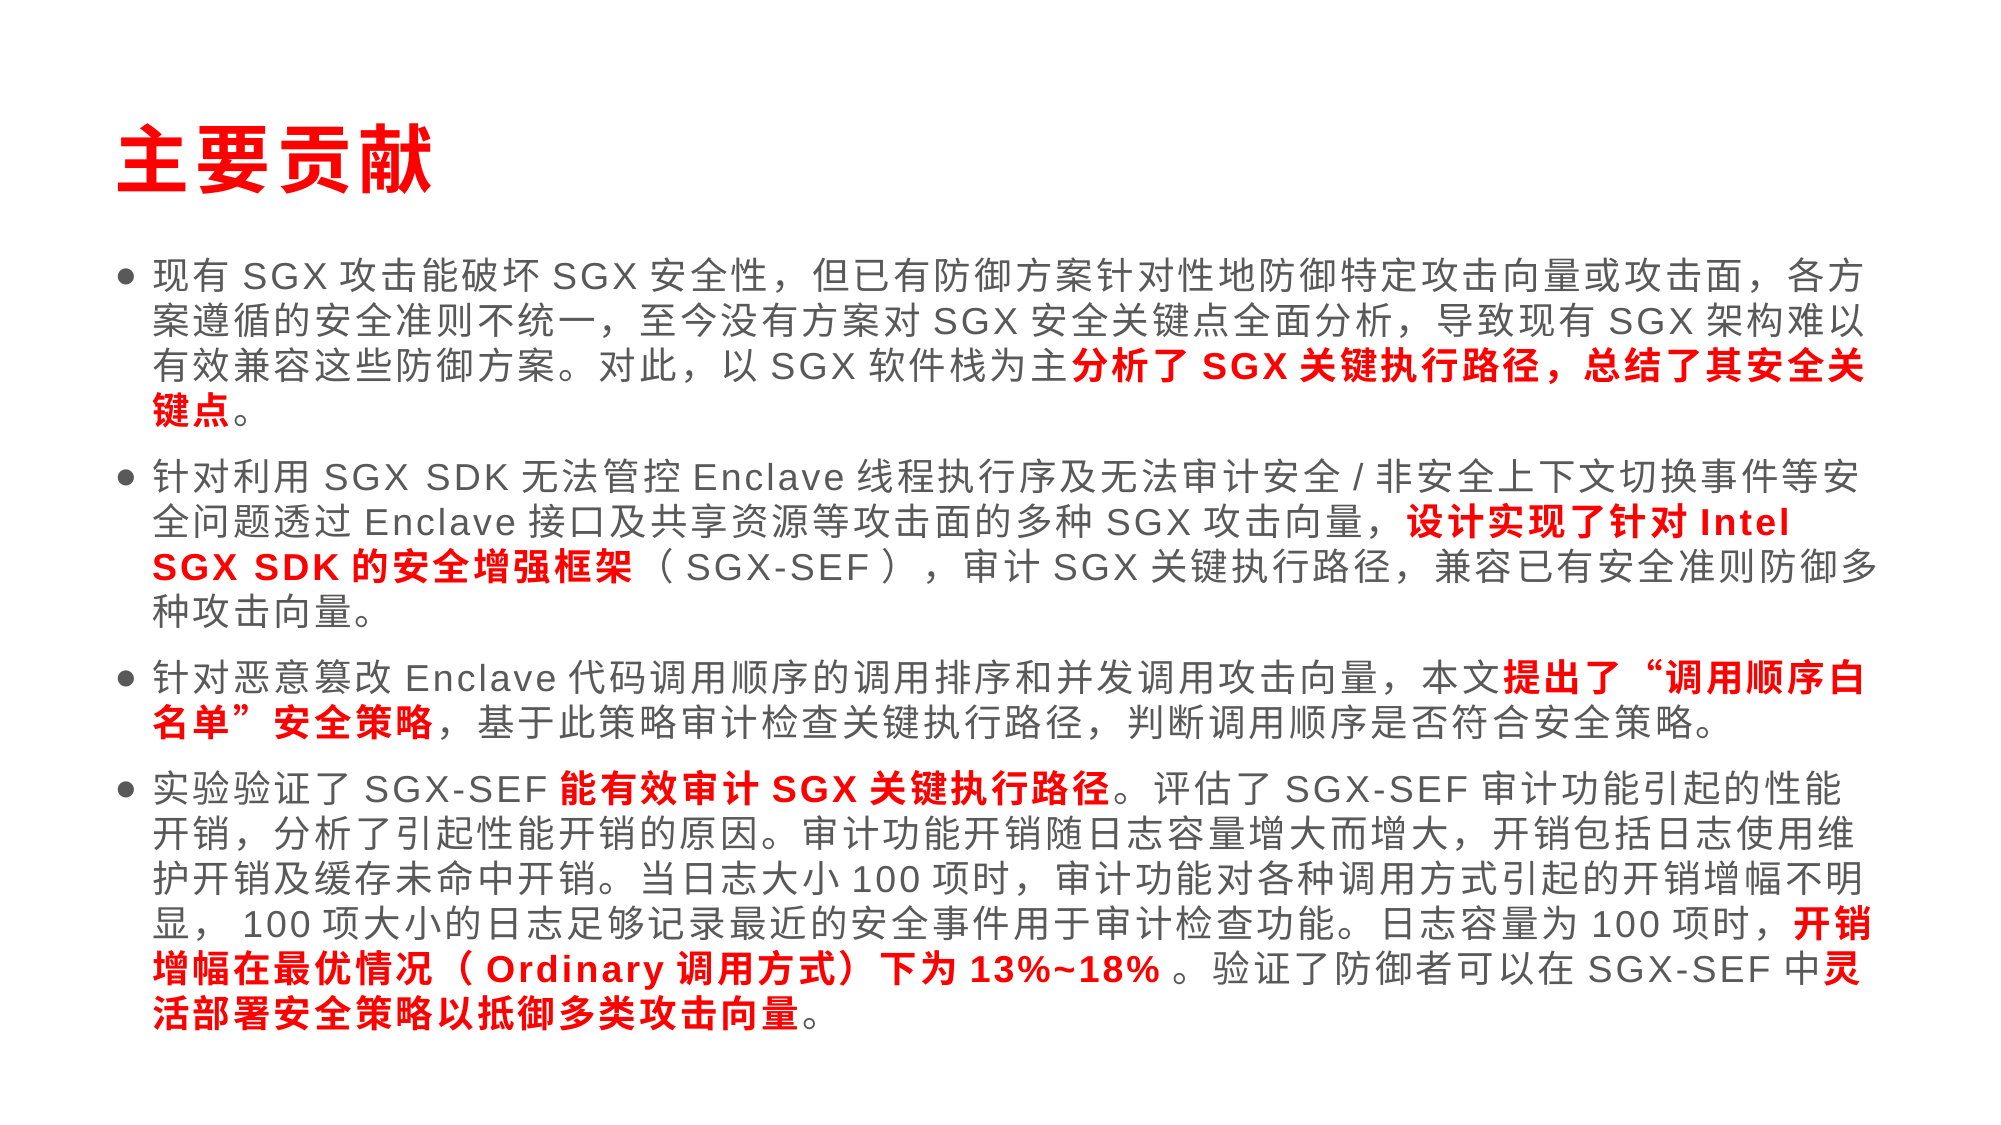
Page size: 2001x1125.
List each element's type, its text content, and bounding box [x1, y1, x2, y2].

title 主要贡献 [99, 99, 1900, 216]
list 现有SGX攻击能破坏SGX安全性，但已有防御方案针对性地防御特定攻击向量或攻击面，各方案遵循的安全准则不统一，至今没有方案对SGX安全关键点全面分析，导致现有SGX架构难以有效兼容这些防御方案。对此，以SGX软件栈为主分析了SGX关键执行路径，总结了其安全关键点。 针对利用SGX SDK无法管控Enclave线程执行序及无法审计安全/非安全上下文切换事件等安全问题透过Enclave接口及共享资源等攻击面的多种SGX攻击向量，设计实现了针对Intel SGX SDK的安全增强框架（SGX-SEF），审计SGX关键执行路径，兼容已有安全准则防御多种攻击向量。 针对恶意篡改Enclave代码调用顺序的调用排序和并发调用攻击向量，本文提出了“调用顺序白名单”安全策略，基于此策略审计检查关键执行路径，判断调用顺序是否符合安全策略。 实验验证了SGX-SEF能有效审计SGX关键执行路径。评估了SGX-SEF审计功能引起的性能开销，分析了引起性能开销的原因。审计功能开销随日志容量增大而增大，开销包括日志使用维护开销及缓存未命中开销。当日志大小100项时，审计功能对各种调用方式引起的开销增幅不明显，100项大小的日志足够记录最近的安全事件用于审计检查功能。日志容量为100项时，开销增幅在最优情况（Ordinary调用方式）下为13%~18%。验证了防御者可以在SGX-SEF中灵活部署安全策略以抵御多类攻击向量。 [99, 244, 1900, 1063]
